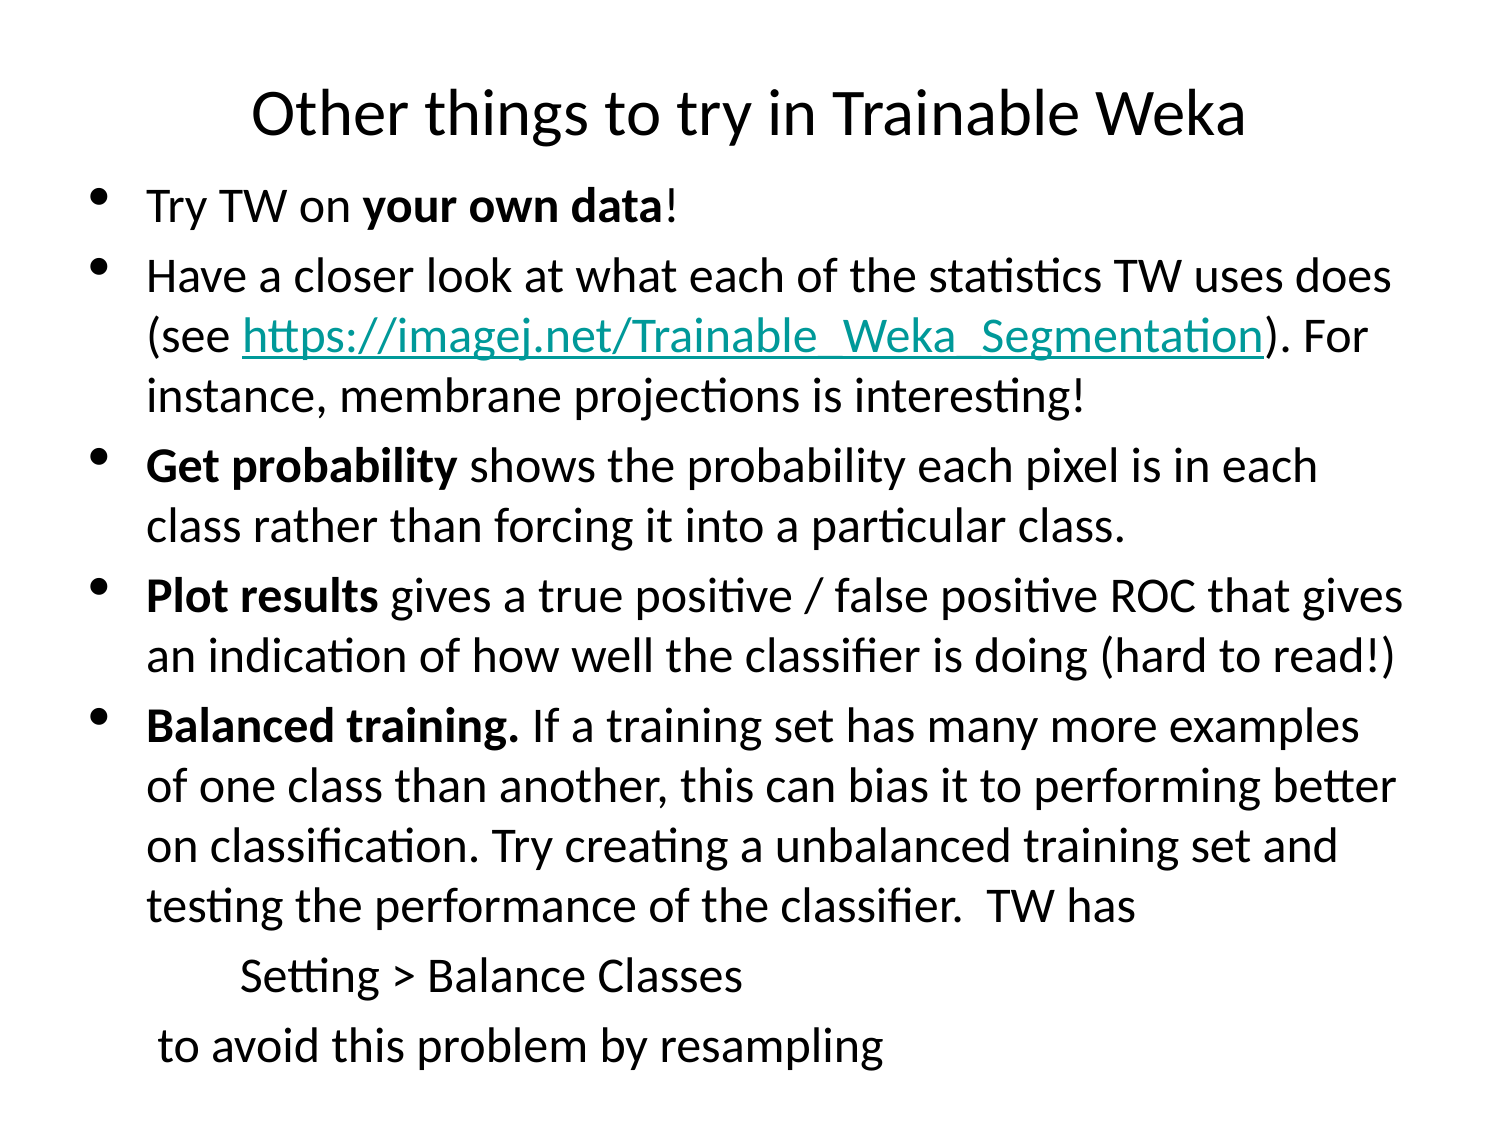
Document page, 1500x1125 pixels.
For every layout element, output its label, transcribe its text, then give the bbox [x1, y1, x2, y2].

text_box Try TW on your own data! Have a closer look at what each of the statistics TW uses does (see https://imagej.net/Trainable_Weka_Segmentation). For instance, membrane projections is interesting! Get probability shows the probability each pixel is in each class rather than forcing it into a particular class. Plot results gives a true positive / false positive ROC that gives an indication of how well the classifier is doing (hard to read!) Balanced training. If a training set has many more examples of one class than another, this can bias it to performing better on classification. Try creating a unbalanced training set and testing the performance of the classifier. TW has Setting > Balance Classes to avoid this problem by resampling [75, 165, 1425, 985]
text_box Other things to try in Trainable Weka [75, 45, 1425, 165]
